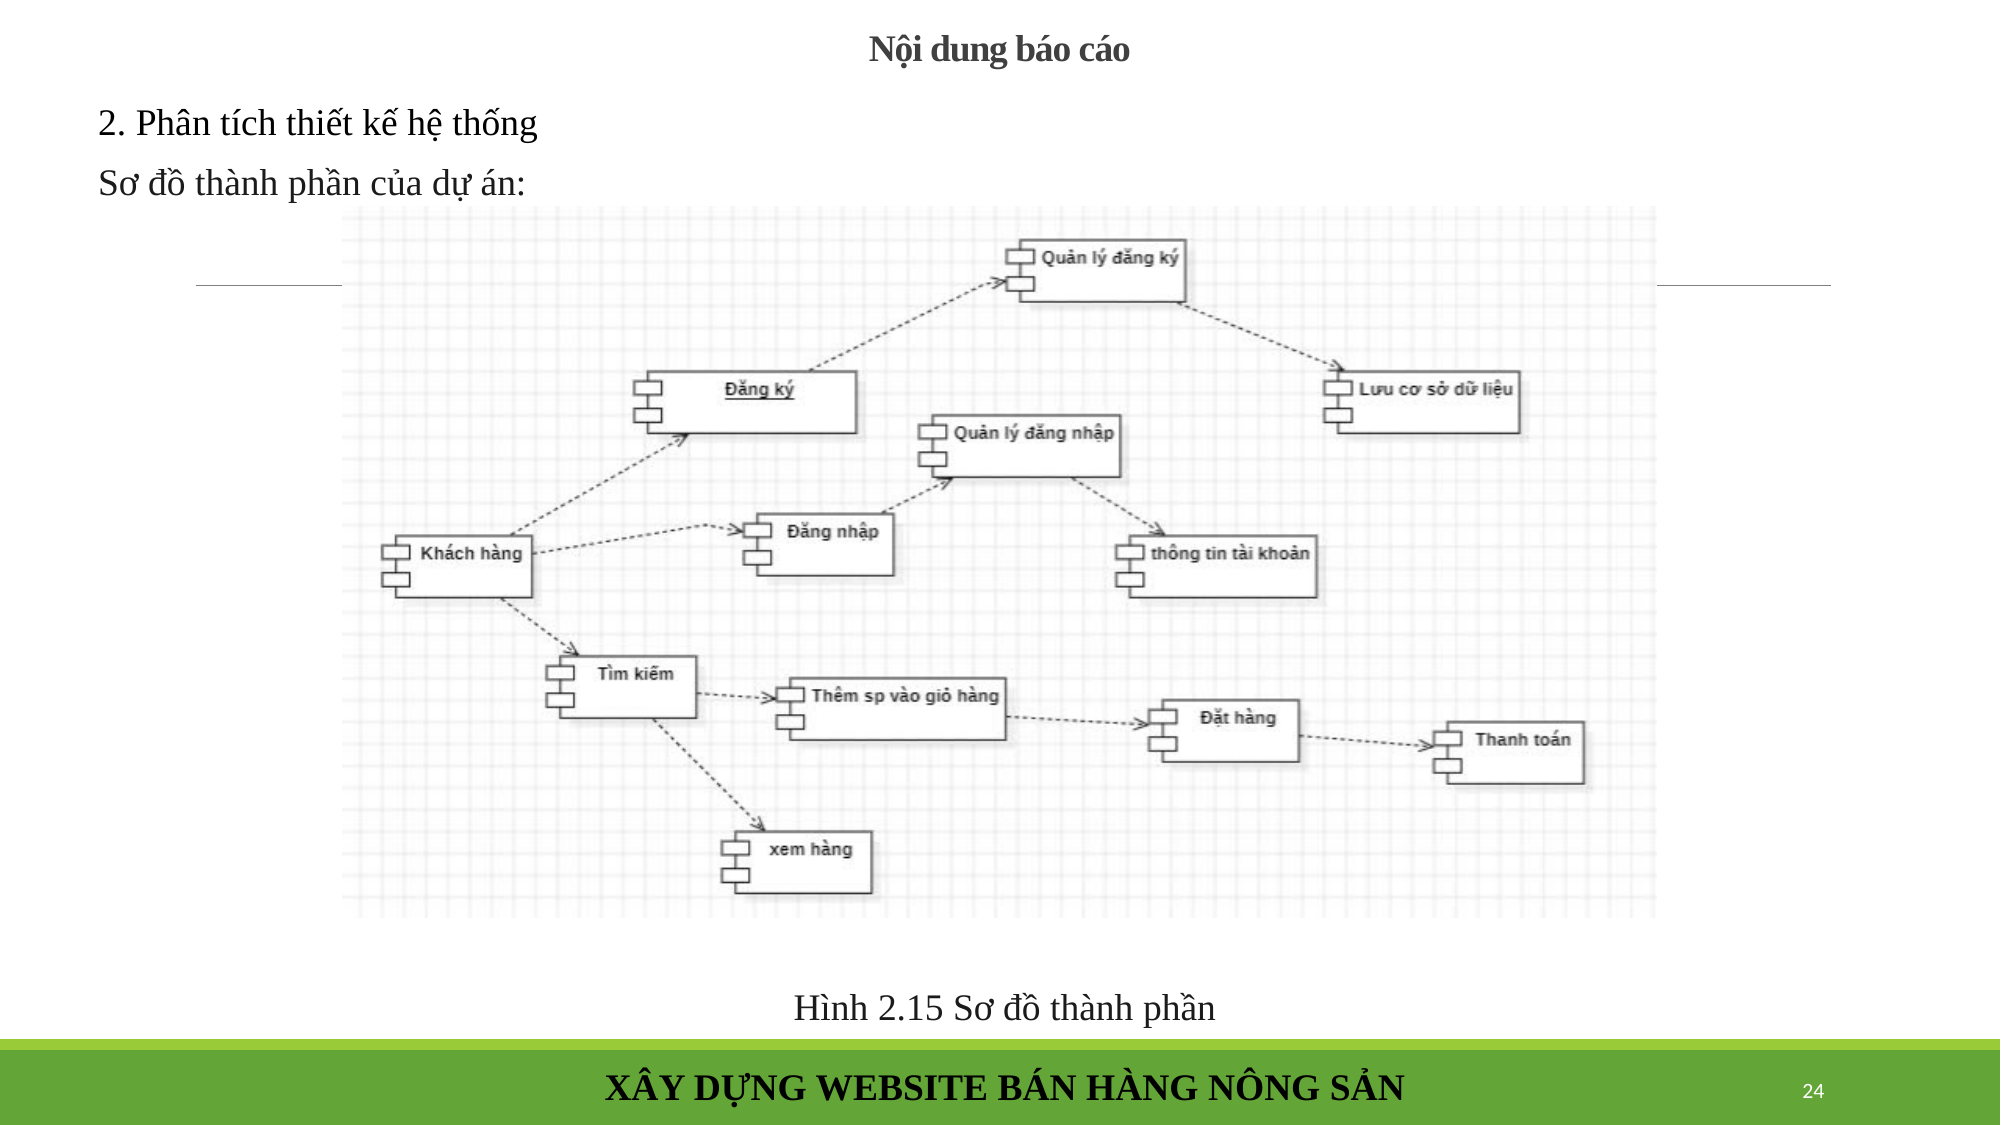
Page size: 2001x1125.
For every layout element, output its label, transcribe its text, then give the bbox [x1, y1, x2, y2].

picture [342, 206, 1658, 919]
slide_number 24 [1624, 1059, 1840, 1120]
title Nội dung báo cáo [849, 22, 1150, 78]
text_box XÂY DỰNG WEBSITE BÁN HÀNG NÔNG SẢN [589, 1055, 1421, 1125]
text_box Hình 2.15 Sơ đồ thành phần [778, 976, 1232, 1036]
text_box 2. Phân tích thiết kế hệ thống [83, 90, 759, 150]
text_box Sơ đồ thành phần của dự án: [83, 150, 624, 211]
